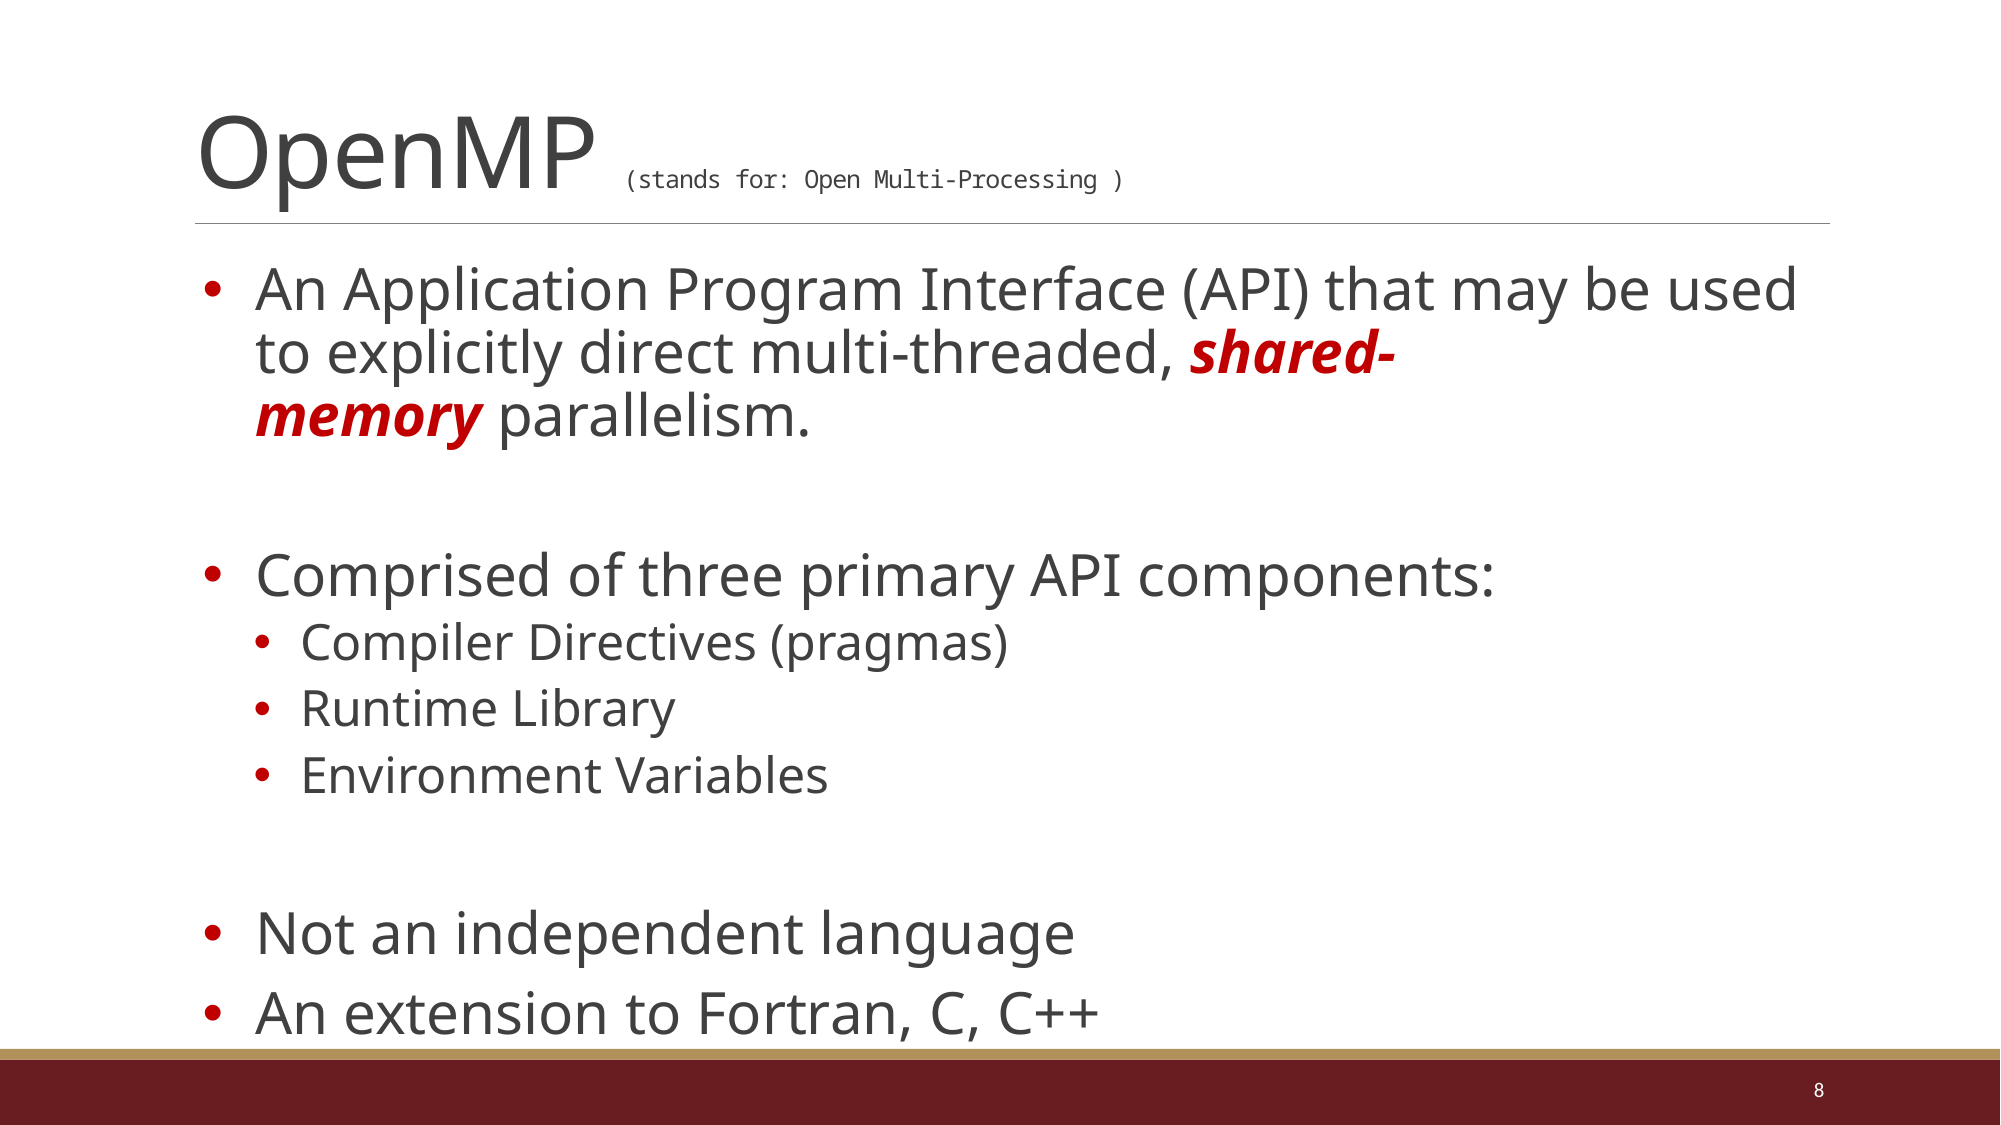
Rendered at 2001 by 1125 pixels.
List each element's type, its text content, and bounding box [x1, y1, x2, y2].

list An Application Program Interface (API) that may be used to explicitly direct multi-threaded, shared-memory parallelism. Comprised of three primary API components: Compiler Directives (pragmas) Runtime Library Environment Variables Not an independent language An extension to Fortran, C, C++ [180, 253, 1830, 963]
slide_number 8 [1624, 1059, 1840, 1120]
title OpenMP (stands for: Open Multi-Processing ) [180, 47, 1830, 217]
